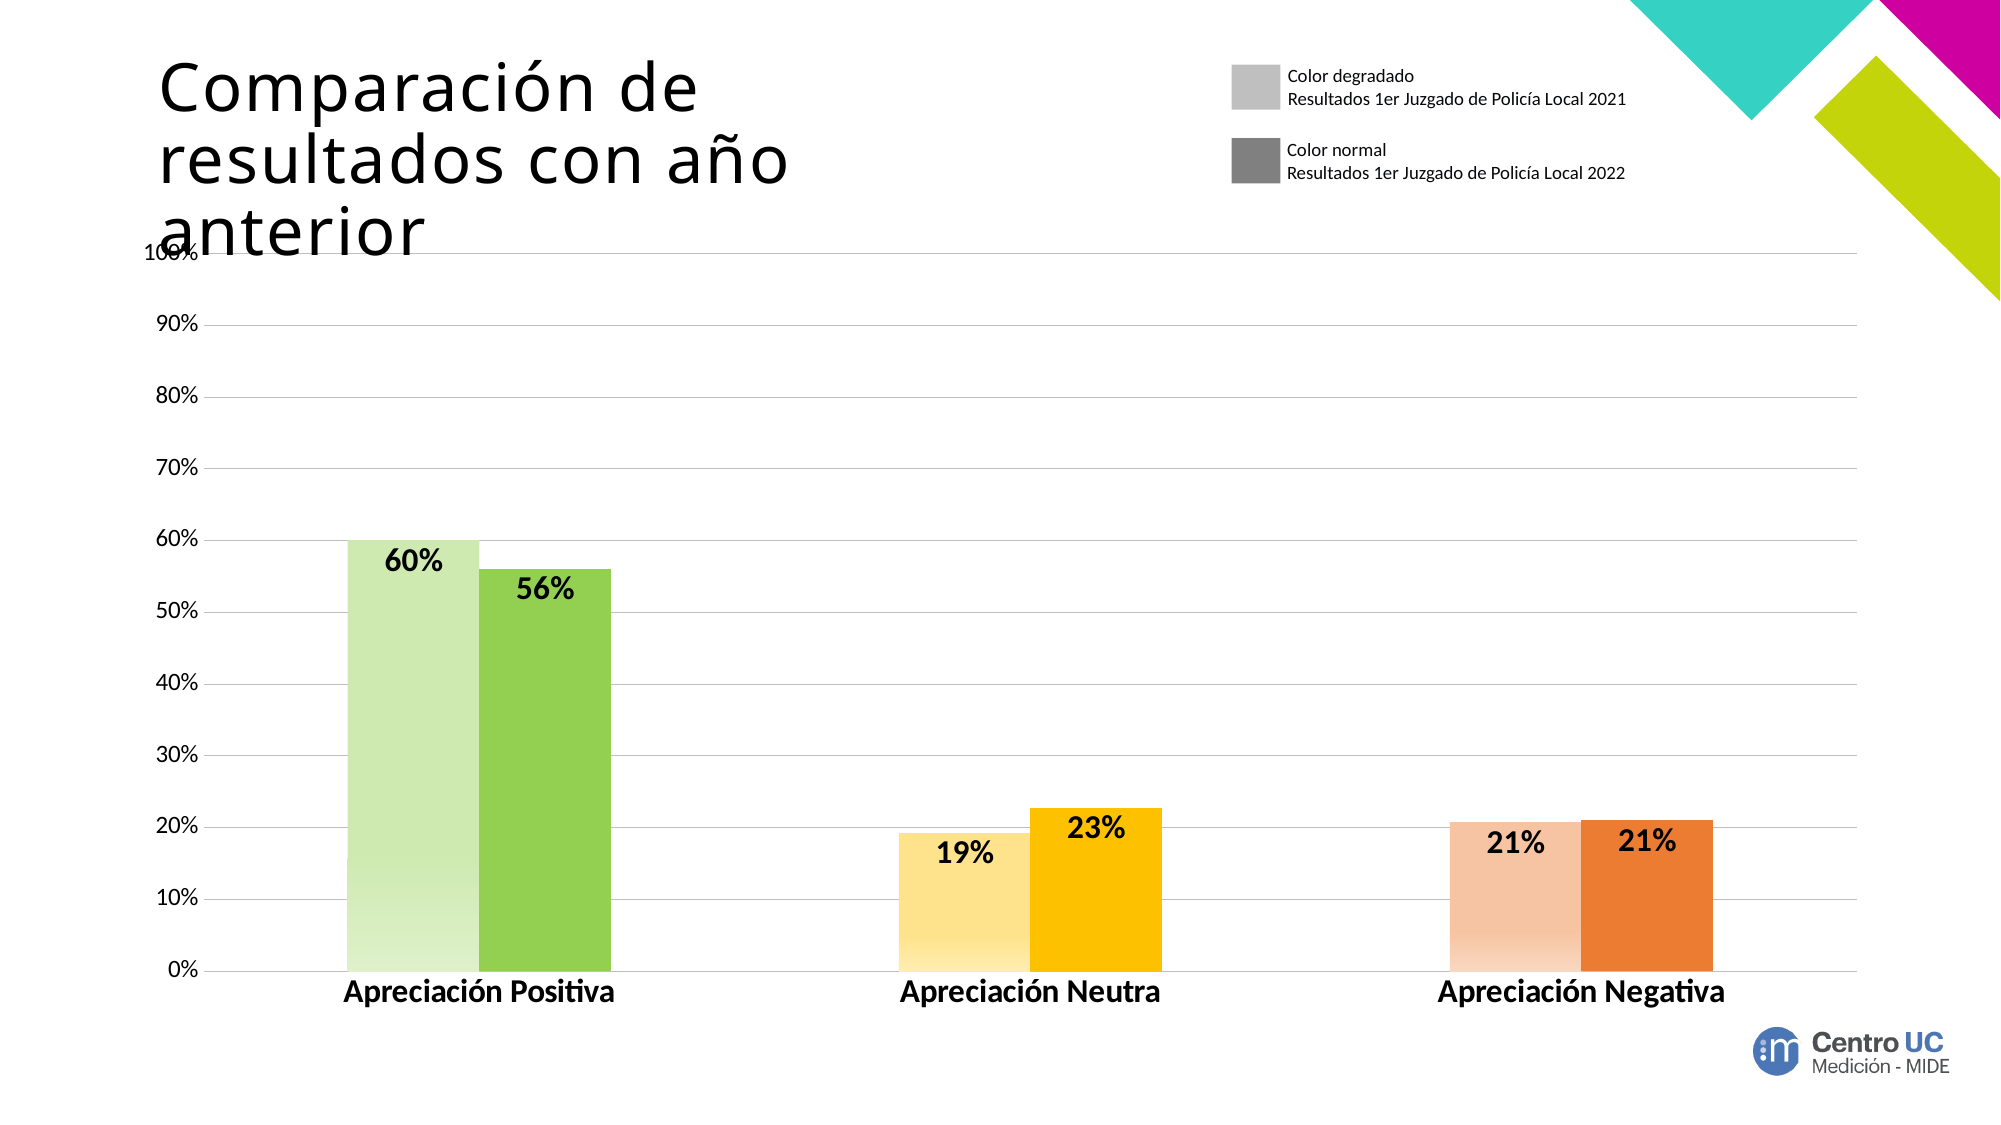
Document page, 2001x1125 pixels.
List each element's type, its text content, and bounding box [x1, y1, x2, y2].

title Comparación de resultados con año anterior [158, 54, 1047, 225]
text_box Color normal Resultados 1er Juzgado de Policía Local 2022 [1272, 130, 1847, 191]
picture [1753, 1025, 1951, 1077]
chart [107, 225, 1893, 1027]
text_box Color degradado Resultados 1er Juzgado de Policía Local 2021 [1273, 56, 1748, 117]
text_box [1231, 64, 1273, 111]
text_box [1231, 137, 1272, 184]
